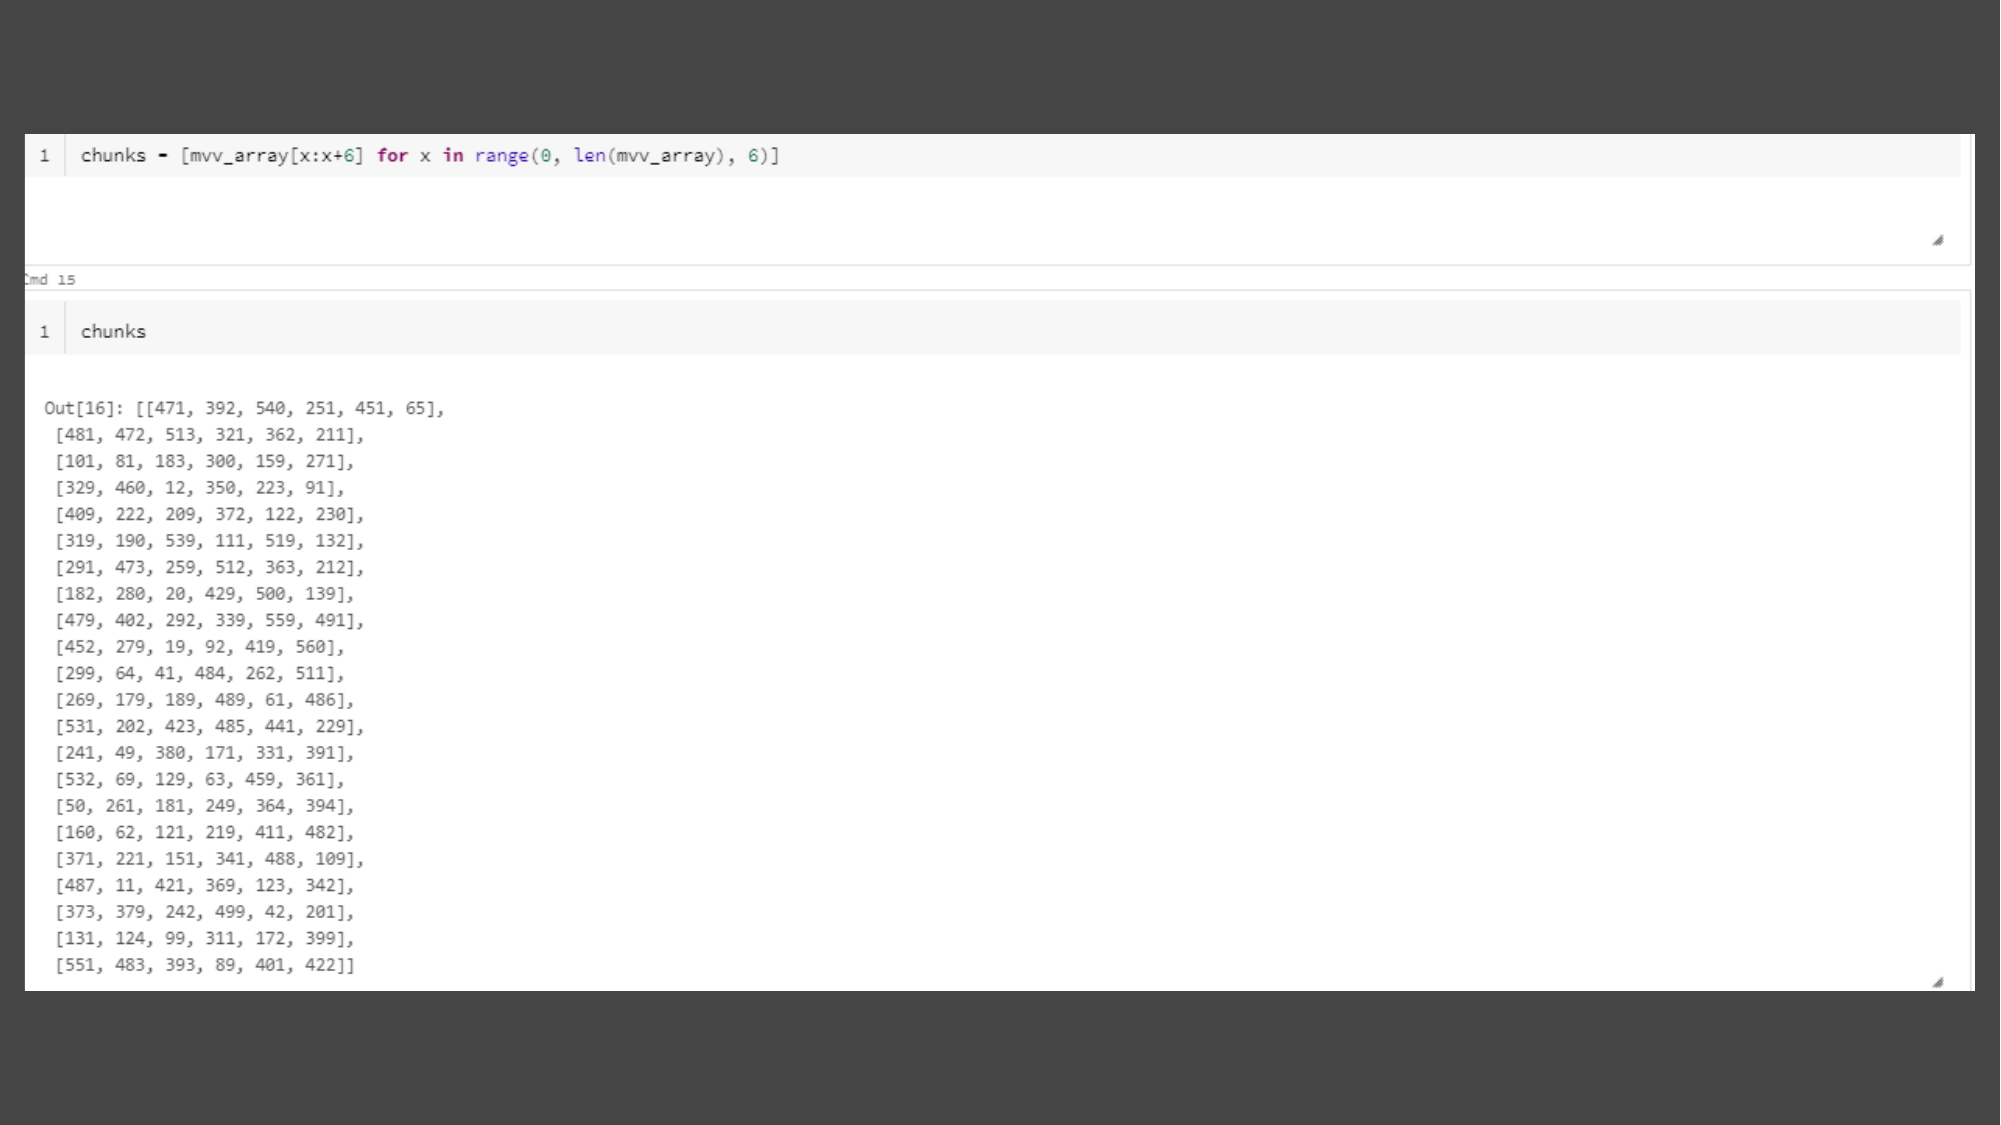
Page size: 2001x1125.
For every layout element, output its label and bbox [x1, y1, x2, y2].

picture [24, 134, 1975, 991]
